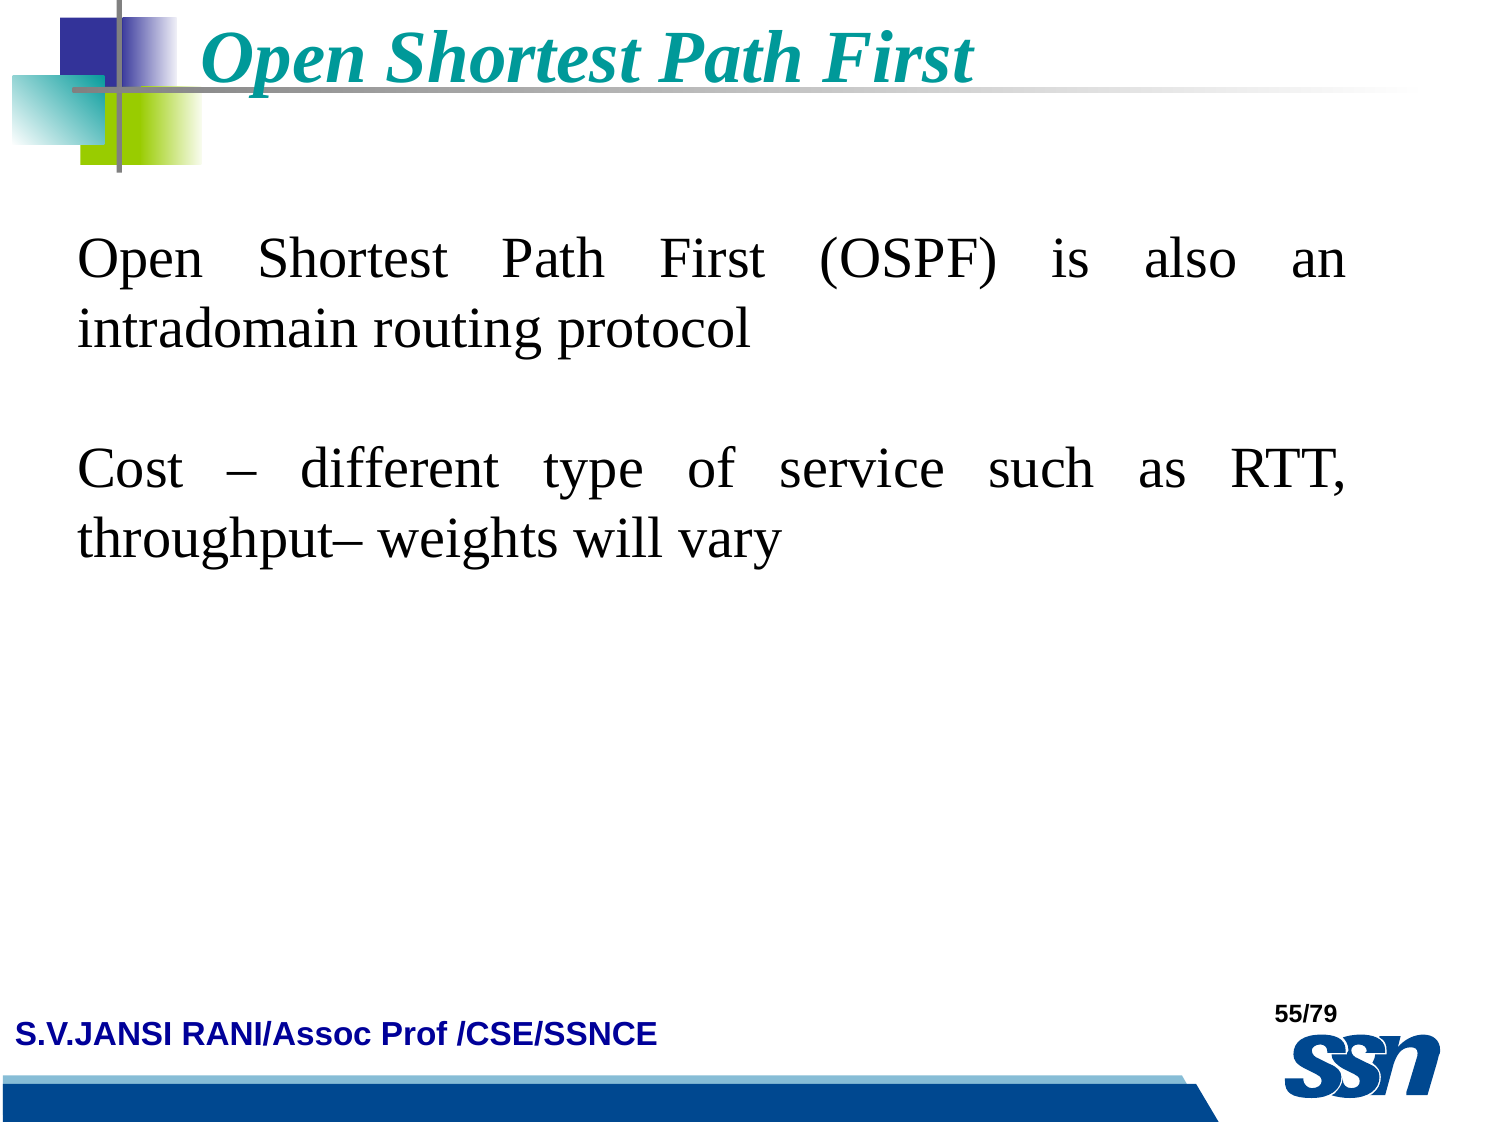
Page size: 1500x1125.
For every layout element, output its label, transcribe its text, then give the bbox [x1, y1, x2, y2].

text_box [989, 87, 1423, 93]
text_box [72, 87, 185, 93]
text_box [122, 17, 177, 86]
text_box [116, 93, 122, 173]
text_box Open Shortest Path First [185, 0, 989, 105]
text_box [122, 93, 141, 165]
text_box [60, 17, 116, 86]
text_box [116, 0, 122, 87]
text_box [80, 93, 116, 165]
text_box [12, 75, 105, 145]
text_box [141, 93, 202, 165]
text_box Open Shortest Path First (OSPF) is also an intradomain routing protocol Cost – different type of service such as RTT, throughput– weights will vary [62, 212, 1363, 577]
